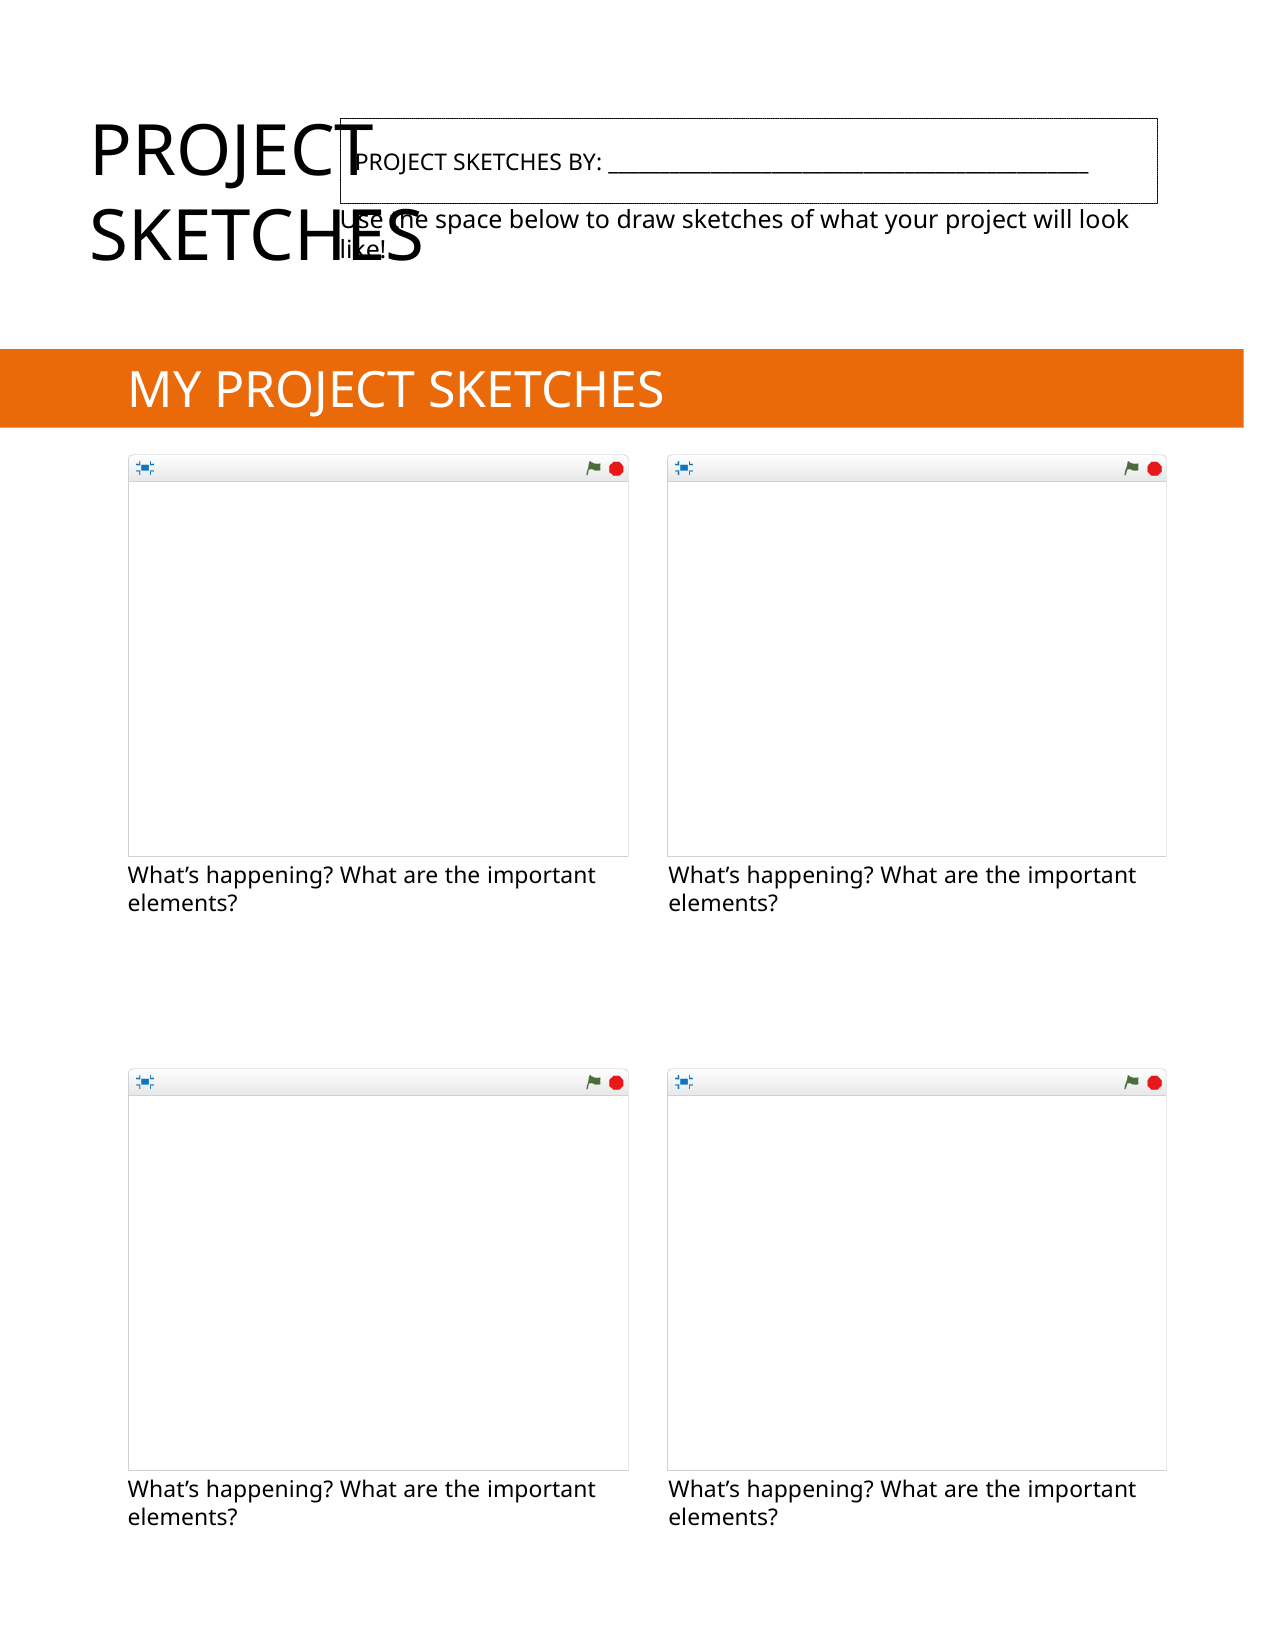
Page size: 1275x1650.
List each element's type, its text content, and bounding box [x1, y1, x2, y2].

text_box PROJECT SKETCHES [74, 97, 537, 283]
picture [125, 452, 631, 861]
text_box What’s happening? What are the important elements? [653, 1467, 1152, 1538]
text_box What’s happening? What are the important elements? [112, 853, 612, 924]
text_box What’s happening? What are the important elements? [653, 853, 1152, 924]
text_box What’s happening? What are the important elements? [112, 1467, 612, 1538]
text_box MY PROJECT SKETCHES [113, 349, 1184, 425]
picture [663, 1066, 1170, 1475]
picture [125, 1066, 631, 1475]
text_box Use the space below to draw sketches of what your project will look like! [537, 196, 1169, 271]
picture [663, 452, 1170, 861]
text_box PROJECT SKETCHES BY: _______________________________________________ [537, 118, 1158, 196]
text_box [0, 349, 1244, 428]
